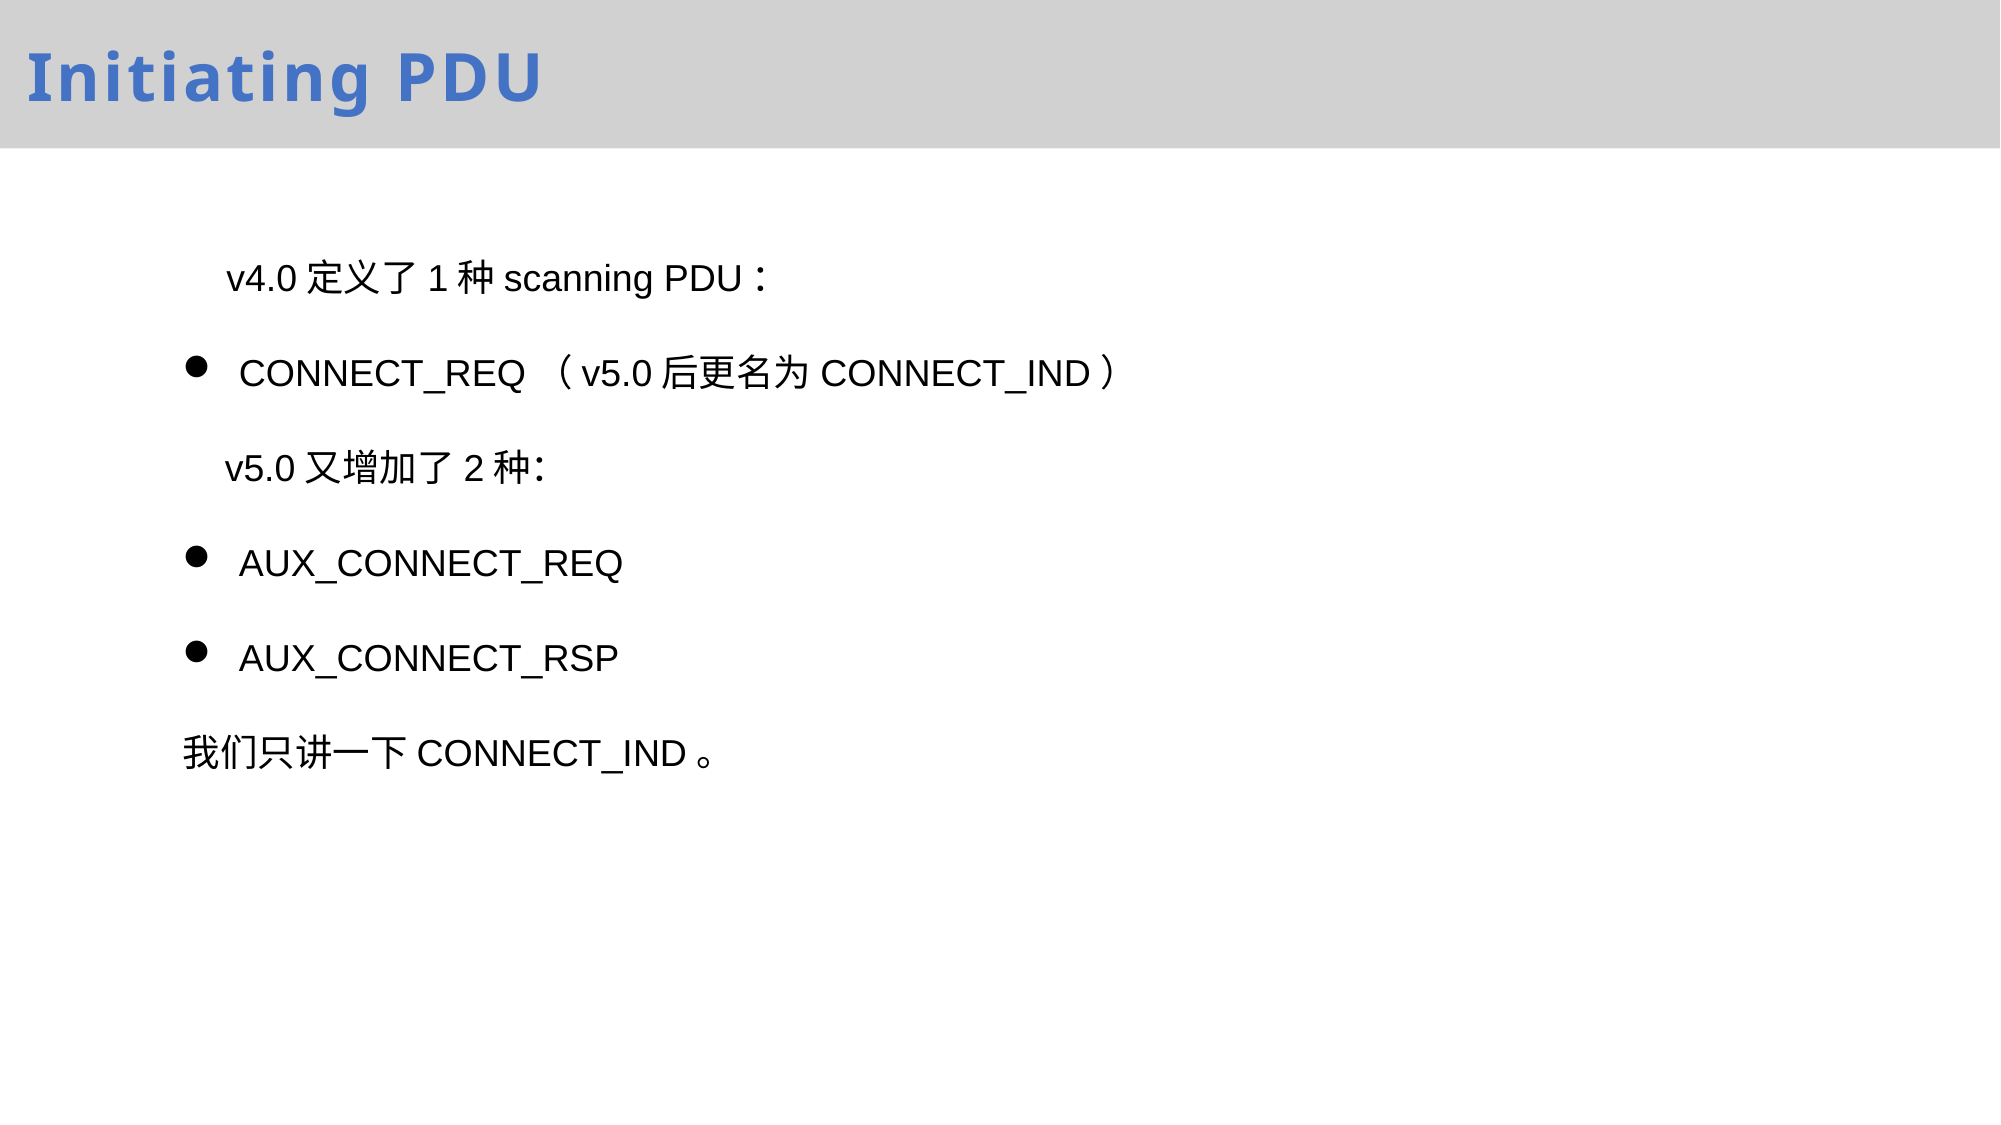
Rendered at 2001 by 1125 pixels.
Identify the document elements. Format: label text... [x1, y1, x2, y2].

text_box v4.0定义了1种scanning PDU： CONNECT_REQ（v5.0后更名为CONNECT_IND） v5.0又增加了2种： AUX_CONNECT_REQ AUX_CONNECT_RSP 我们只讲一下CONNECT_IND。 [168, 246, 1175, 782]
text_box Initiating PDU [17, 24, 1868, 125]
text_box [0, 0, 2000, 149]
